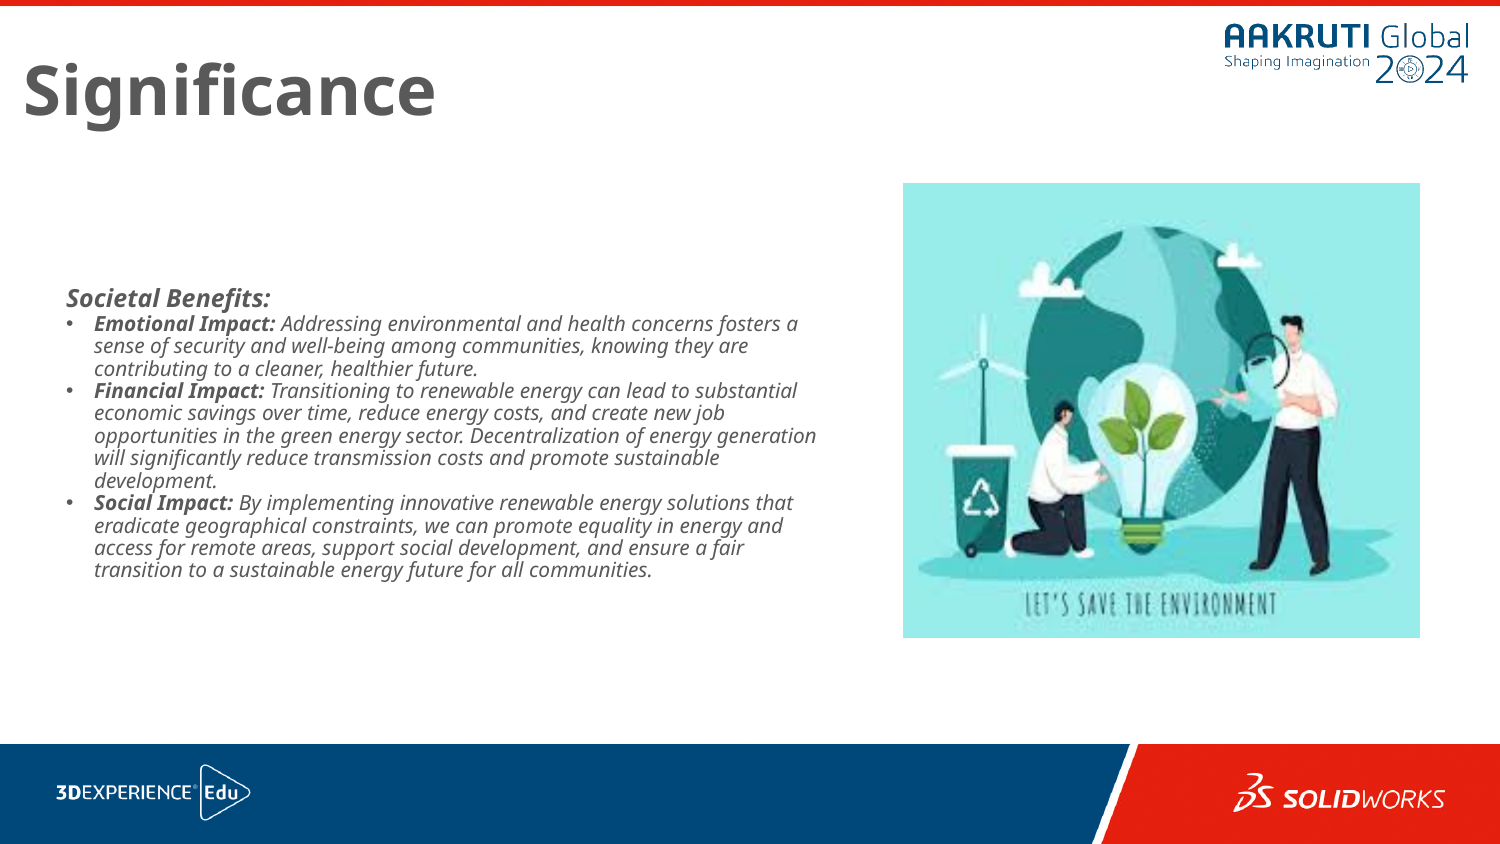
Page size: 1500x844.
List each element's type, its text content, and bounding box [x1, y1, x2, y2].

picture [0, 0, 1500, 844]
title Significance [8, 41, 1407, 136]
text_box Societal Benefits: Emotional Impact: Addressing environmental and health concerns fosters a sense of security and well-being among communities, knowing they are contributing to a cleaner, healthier future. Financial Impact: Transitioning to renewable energy can lead to substantial economic savings over time, reduce energy costs, and create new job opportunities in the green energy sector. Decentralization of energy generation will significantly reduce transmission costs and promote sustainable development. Social Impact: By implementing innovative renewable energy solutions that eradicate geographical constraints, we can promote equality in energy and access for remote areas, support social development, and ensure a fair transition to a sustainable energy future for all communities. [51, 246, 834, 691]
